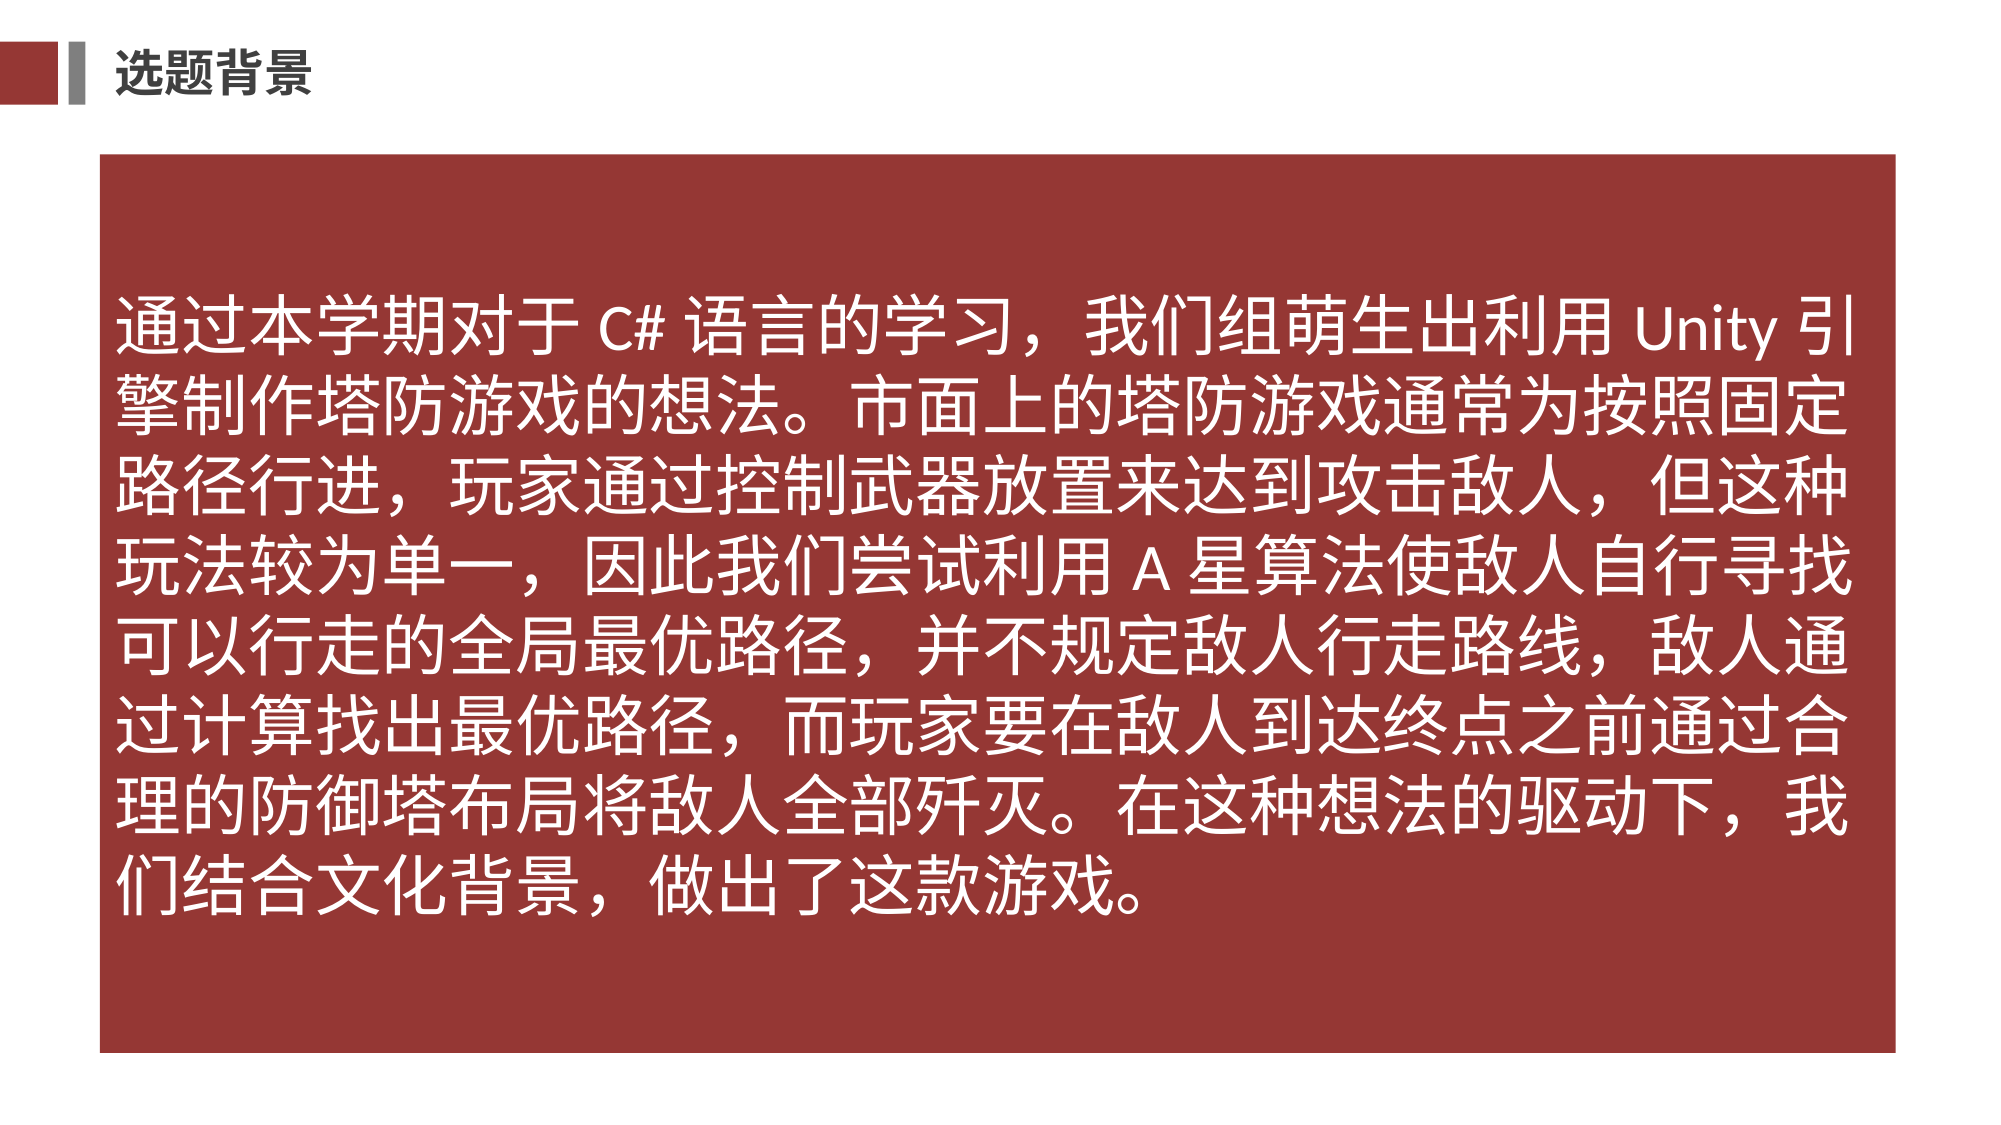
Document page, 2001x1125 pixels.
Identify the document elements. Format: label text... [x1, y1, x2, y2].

text_box 通过本学期对于C#语言的学习，我们组萌生出利用Unity引擎制作塔防游戏的想法。市面上的塔防游戏通常为按照固定路径行进，玩家通过控制武器放置来达到攻击敌人，但这种玩法较为单一，因此我们尝试利用A星算法使敌人自行寻找可以行走的全局最优路径，并不规定敌人行走路线，敌人通过计算找出最优路径，而玩家要在敌人到达终点之前通过合理的防御塔布局将敌人全部歼灭。在这种想法的驱动下，我们结合文化背景，做出了这款游戏。 [99, 153, 1897, 1054]
text_box [0, 40, 59, 106]
text_box 选题背景 [99, 33, 542, 109]
text_box [68, 40, 86, 106]
